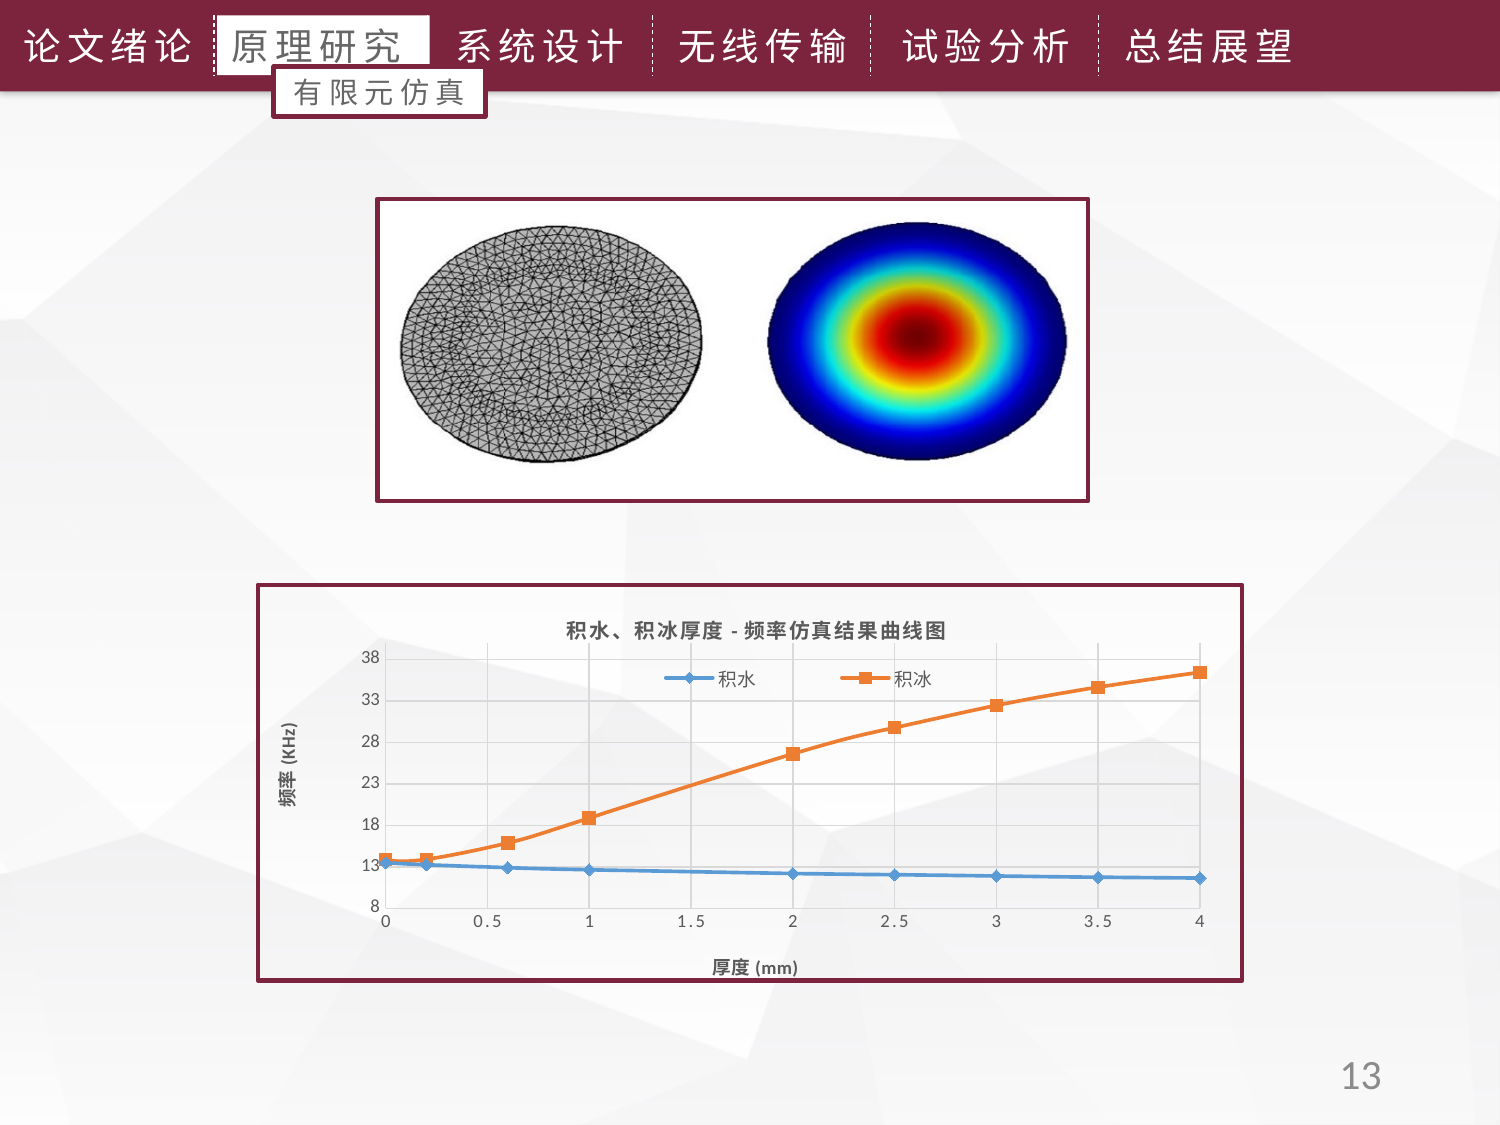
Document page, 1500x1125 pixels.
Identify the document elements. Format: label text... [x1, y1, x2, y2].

text_box 有限元仿真 [273, 66, 486, 117]
chart [255, 582, 1245, 985]
picture [0, 92, 1500, 1125]
text_box 原理研究 [217, 15, 427, 76]
text_box 论文绪论 [8, 15, 213, 76]
slide_number 13 [1059, 1042, 1397, 1103]
text_box 总结展望 [1109, 15, 1322, 76]
text_box [0, 0, 1500, 92]
text_box 无线传输 [663, 15, 870, 76]
text_box 无线传输 [871, 15, 876, 76]
text_box 试验分析 [886, 15, 1098, 76]
text_box 系统设计 [440, 15, 652, 76]
